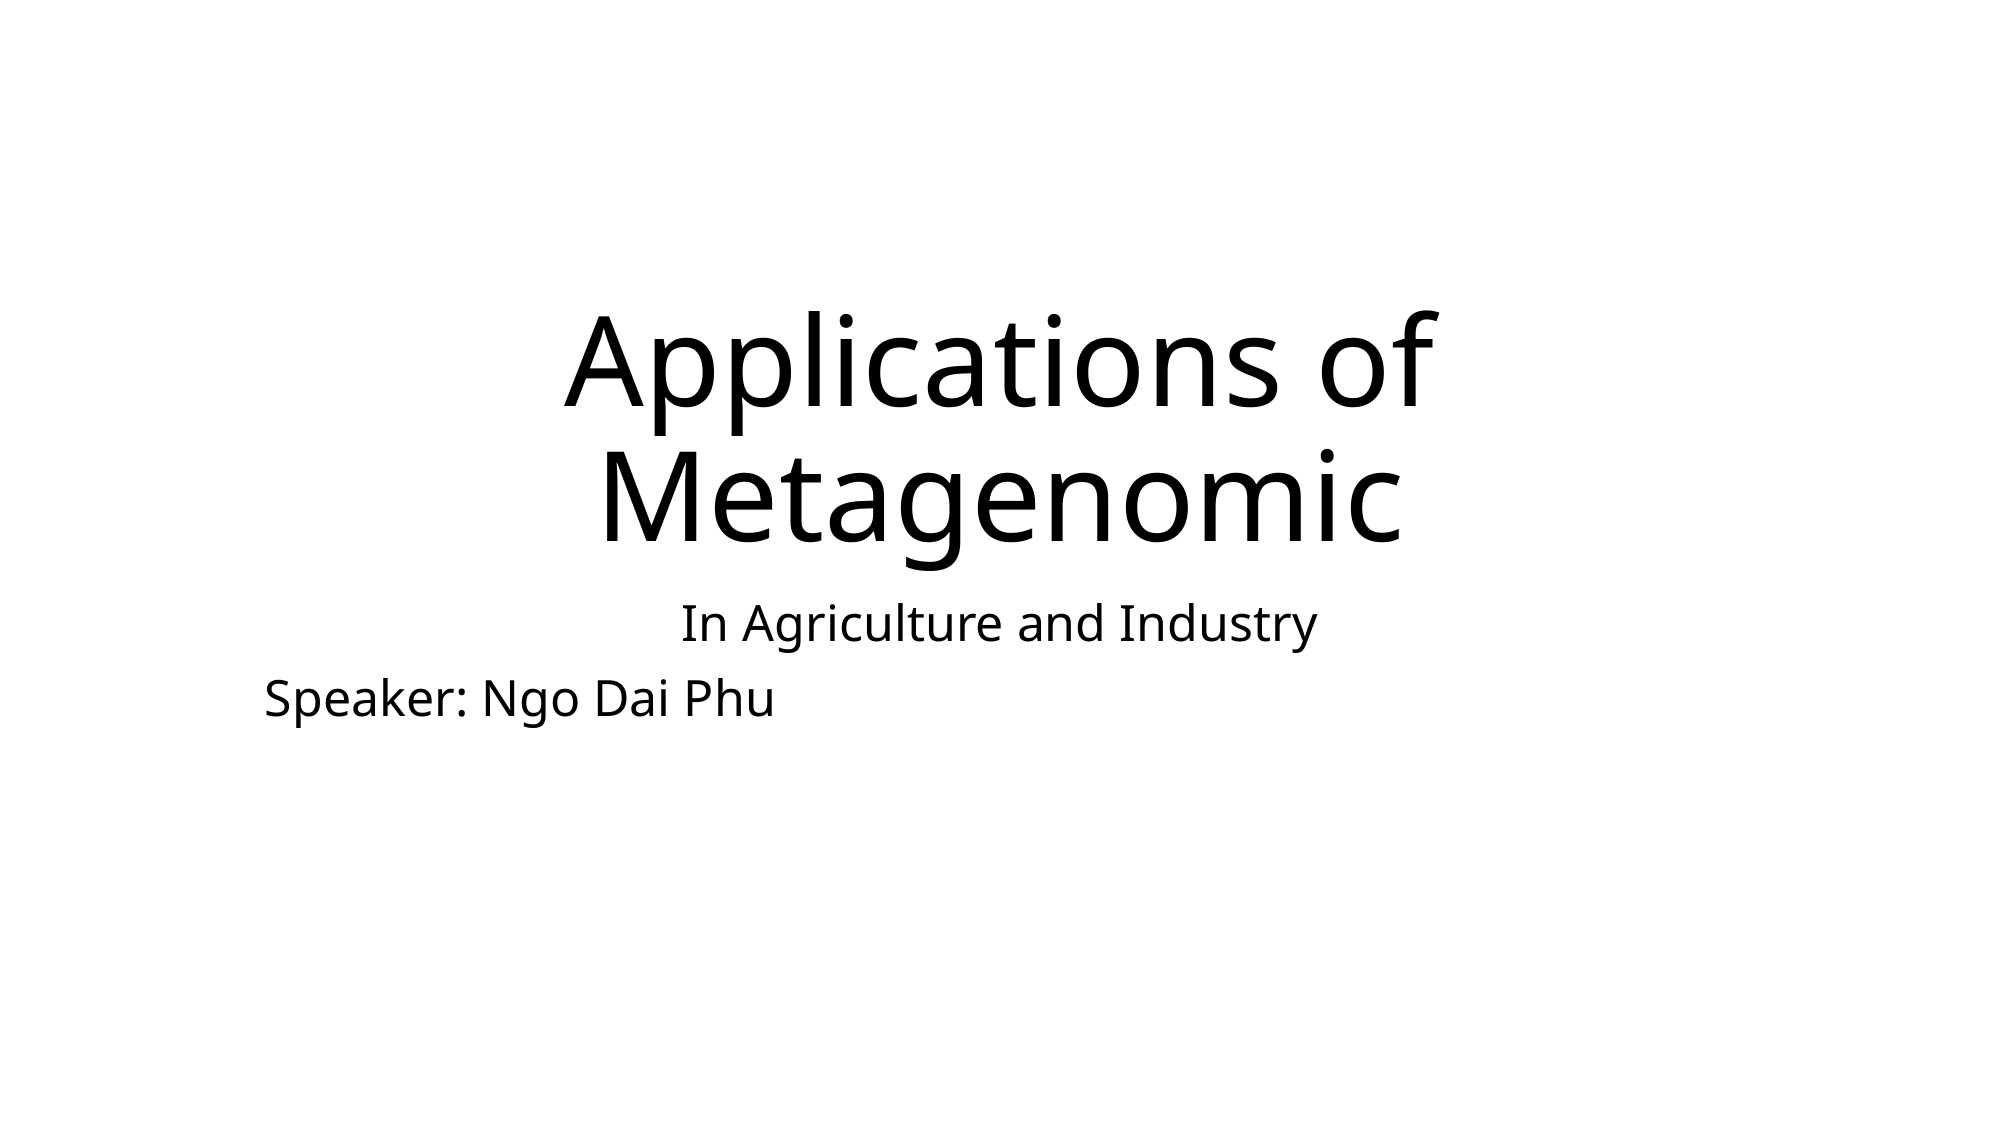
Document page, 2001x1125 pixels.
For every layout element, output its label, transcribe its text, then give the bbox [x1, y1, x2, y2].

title Applications of Metagenomic [249, 184, 1750, 576]
subtitle In Agriculture and Industry Speaker: Ngo Dai Phu [249, 590, 1750, 863]
